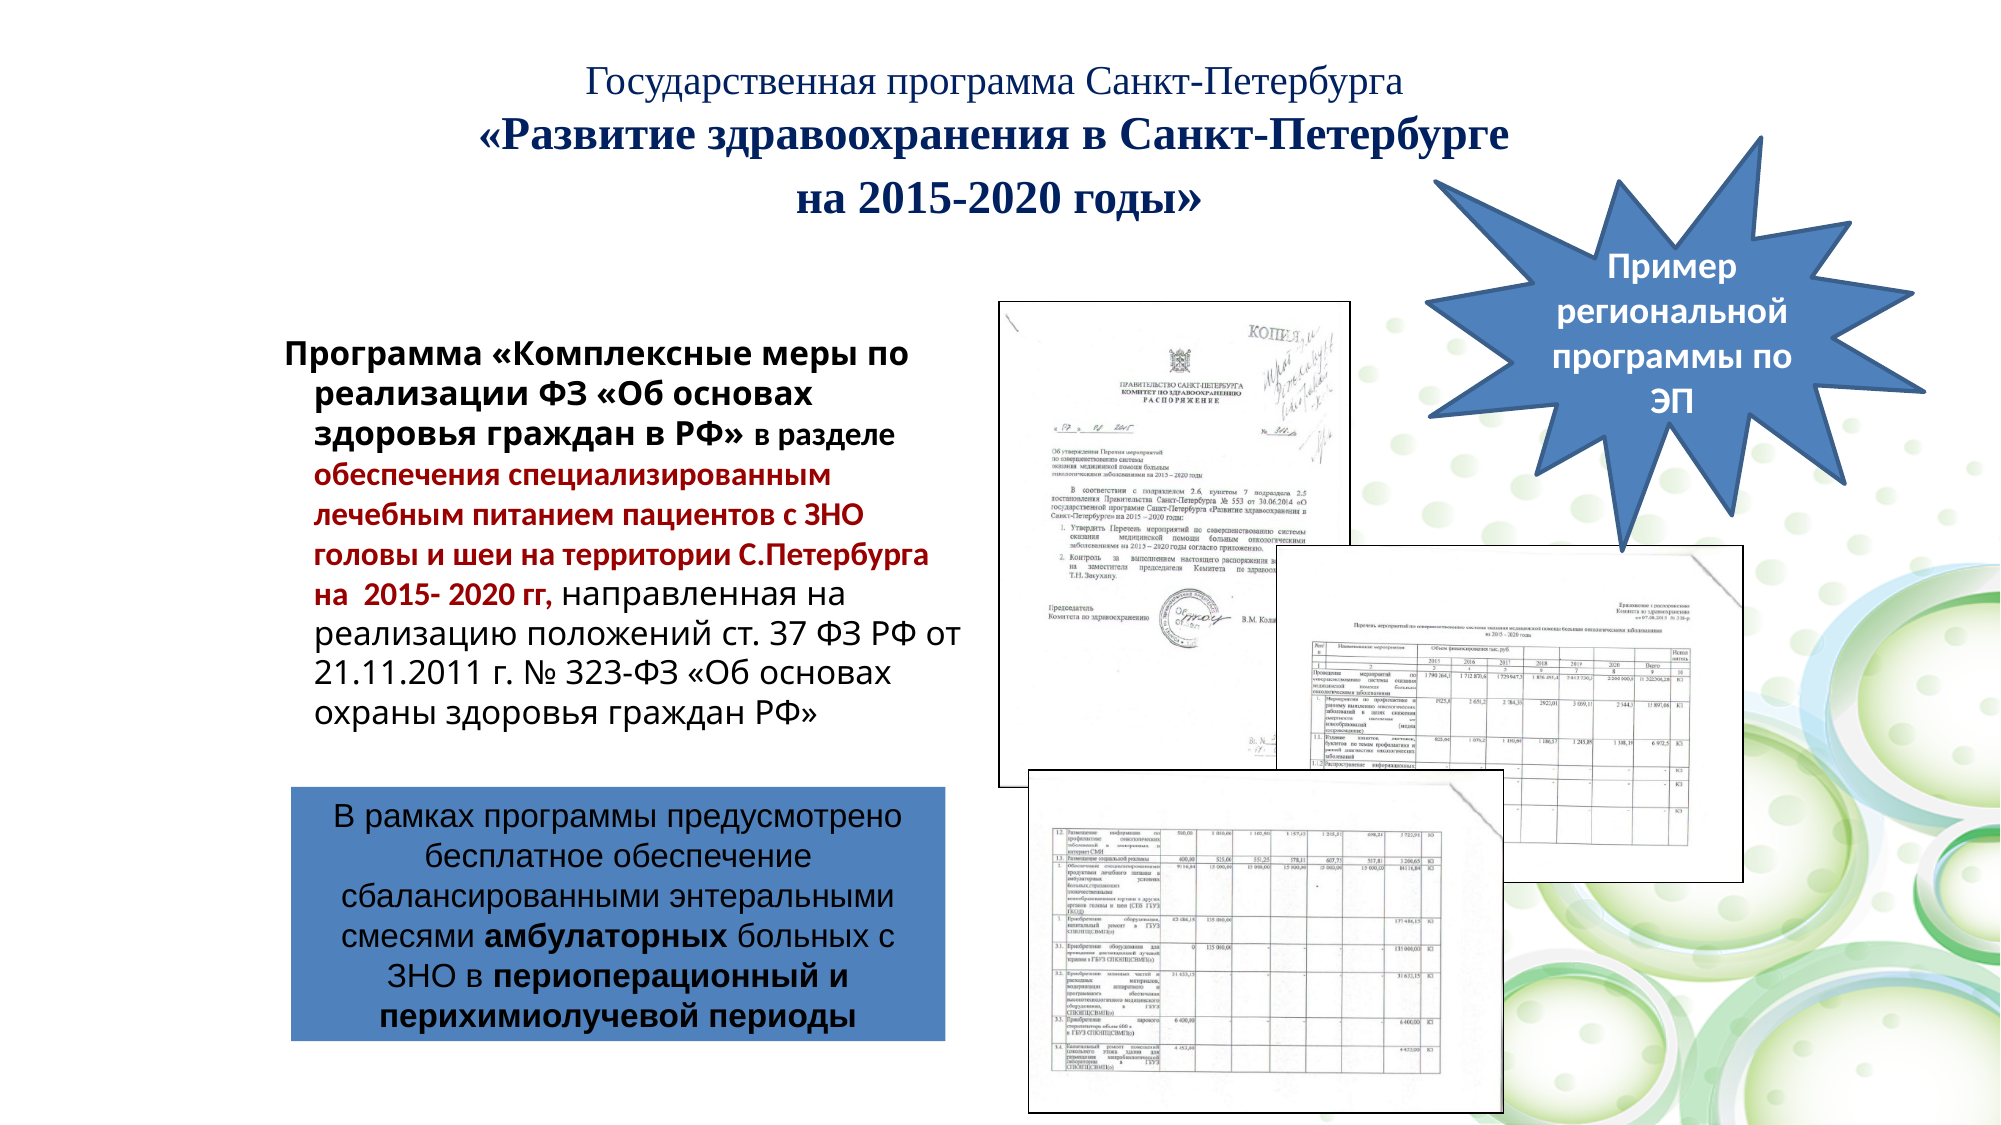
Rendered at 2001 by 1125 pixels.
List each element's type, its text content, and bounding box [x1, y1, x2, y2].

list Программа «Комплексные меры по реализации ФЗ «Об основах здоровья граждан в РФ» в разделе обеспечения специализированным лечебным питанием пациентов с ЗНО головы и шеи на территории С.Петербурга на 2015- 2020 гг, направленная на реализацию положений ст. 37 ФЗ РФ от 21.11.2011 г. № 323-ФЗ «Об основах охраны здоровья граждан РФ» [242, 324, 981, 1068]
text_box Пример региональной программы по ЭП [1424, 135, 1927, 544]
picture [0, 0, 2001, 1125]
text_box В рамках программы предусмотрено бесплатное обеспечение сбалансированными энтеральными смесями амбулаторных больных с ЗНО в периоперационный и перихимиолучевой периоды [291, 786, 946, 1042]
title Государственная программа Санкт-Петербурга «Развитие здравоохранения в Санкт-Петербурге на 2015-2020 годы» [99, 45, 1900, 233]
